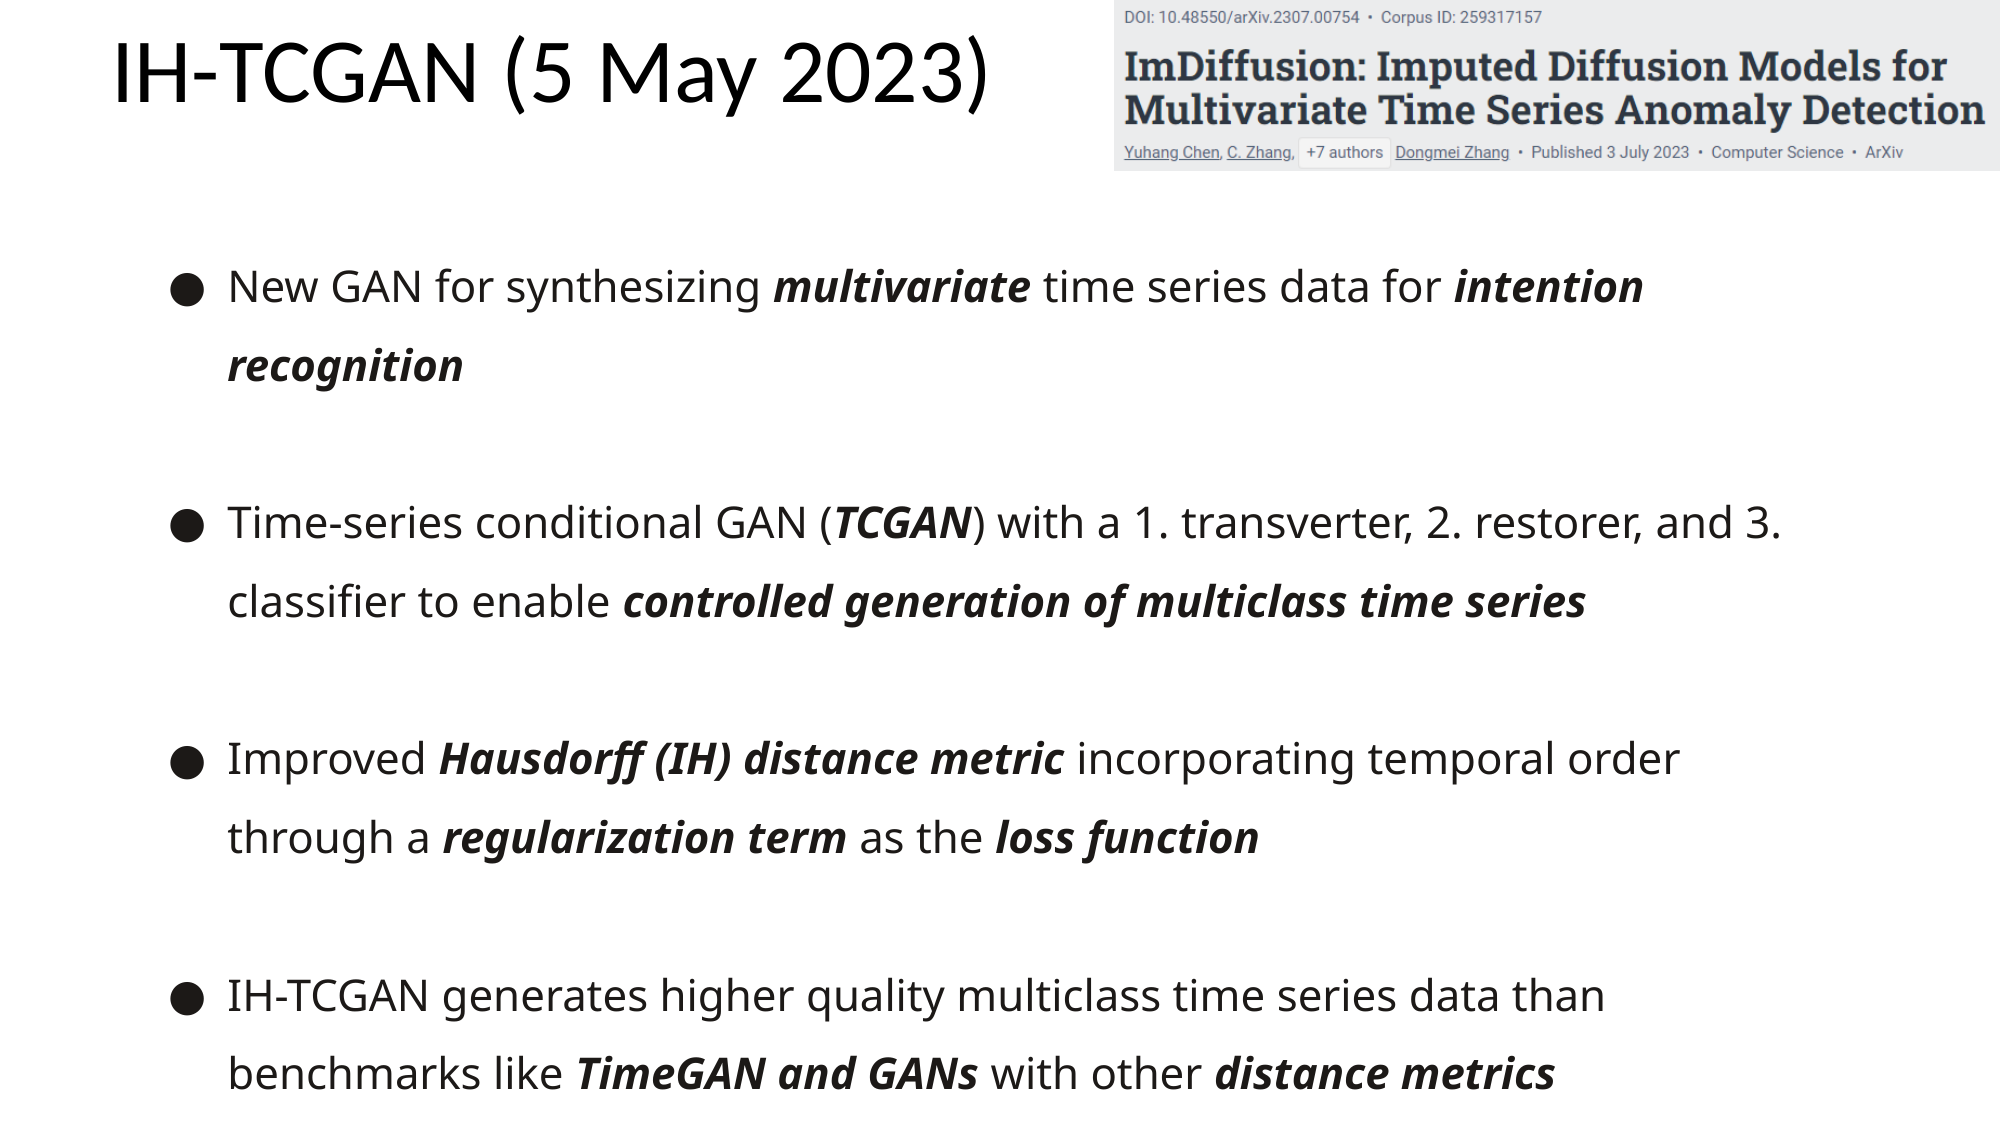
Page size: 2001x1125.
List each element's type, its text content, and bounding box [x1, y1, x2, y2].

picture [1114, 0, 2000, 172]
title IH-TCGAN (5 May 2023) [0, 0, 1672, 183]
list New GAN for synthesizing multivariate time series data for intention recognition Time-series conditional GAN (TCGAN) with a 1. transverter, 2. restorer, and 3. classifier to enable controlled generation of multiclass time series Improved Hausdorff (IH) distance metric incorporating temporal order through a regularization term as the loss function IH-TCGAN generates higher quality multiclass time series data than benchmarks like TimeGAN and GANs with other distance metrics [137, 224, 1863, 1107]
